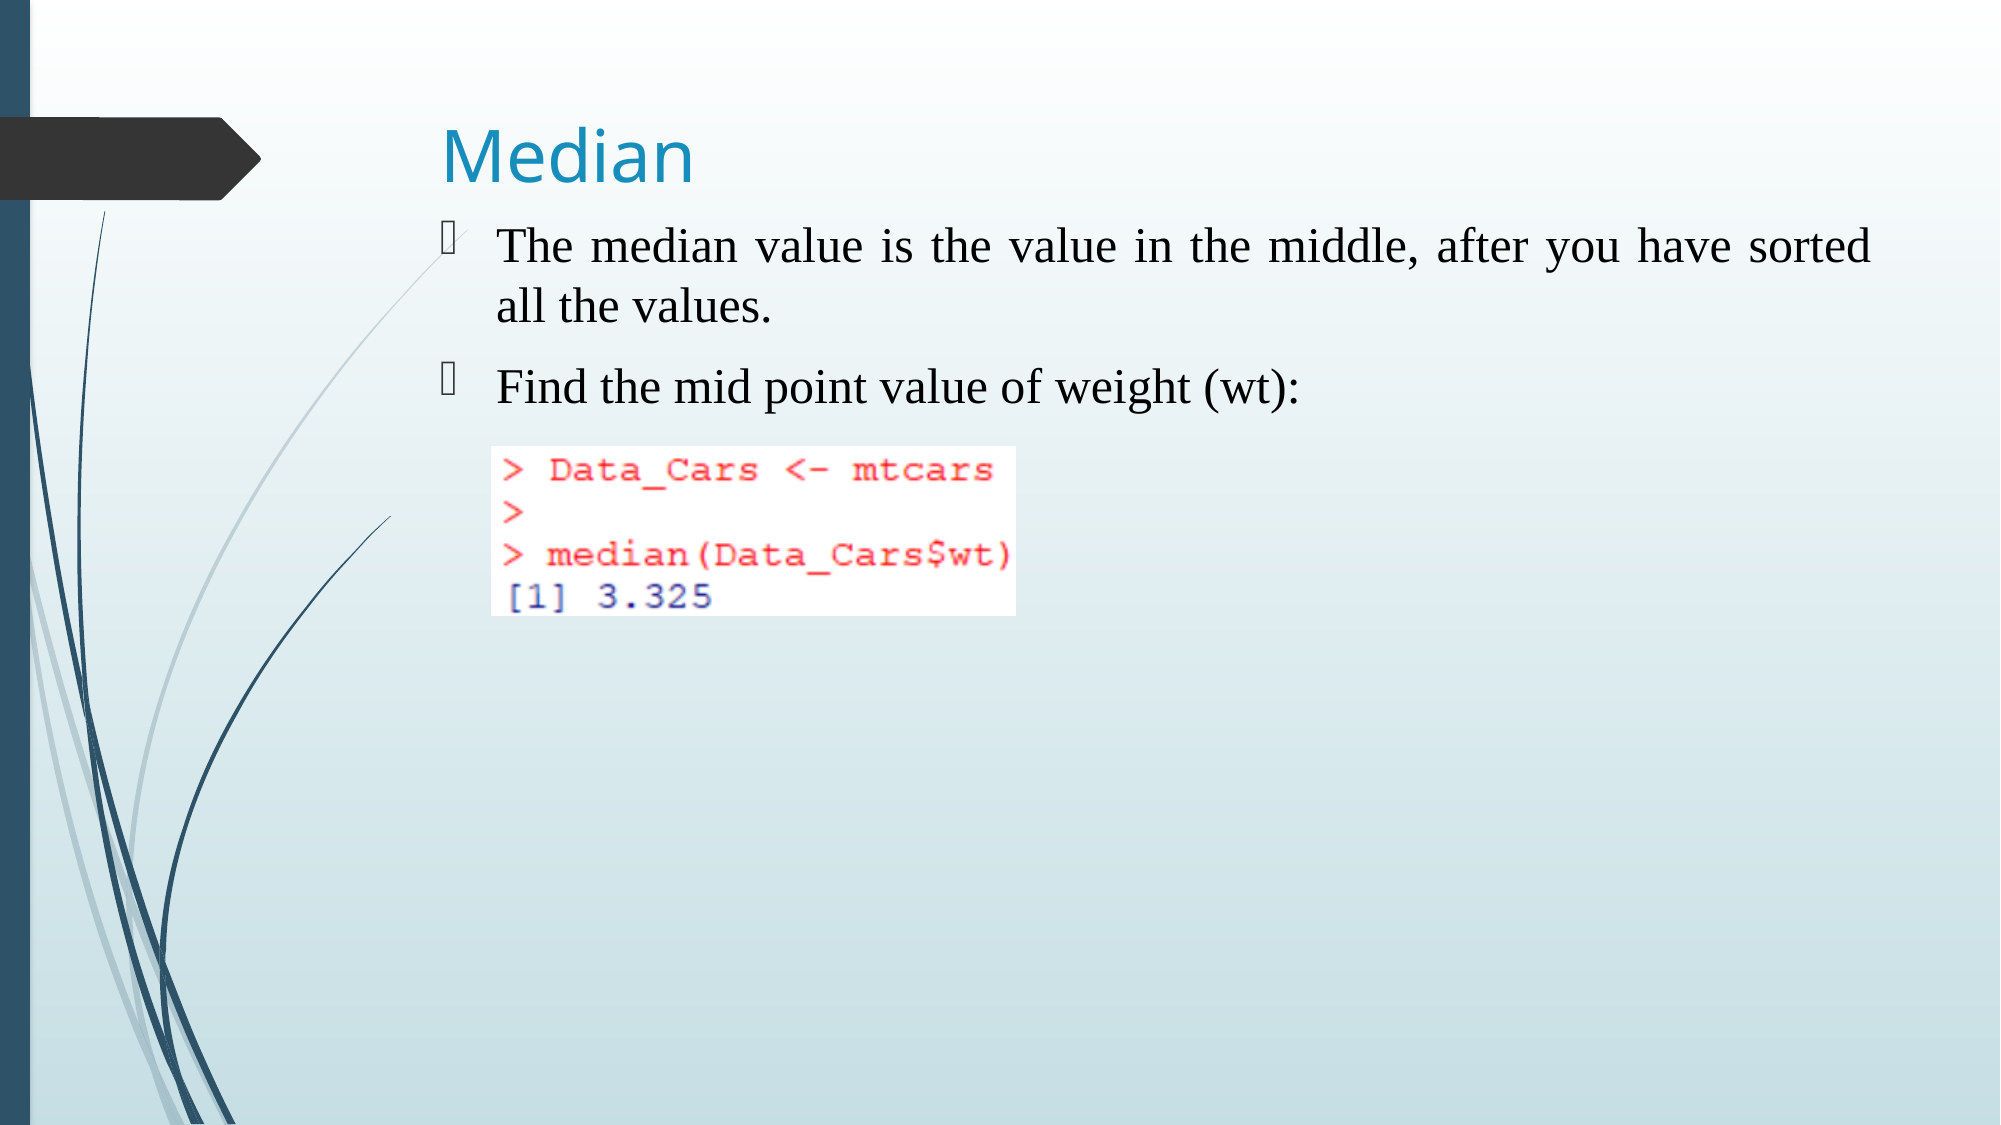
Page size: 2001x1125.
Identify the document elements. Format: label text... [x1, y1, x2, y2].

list The median value is the value in the middle, after you have sorted all the values. Find the mid point value of weight (wt): [424, 204, 1888, 970]
picture [491, 446, 1016, 616]
title Median [425, 102, 1888, 204]
